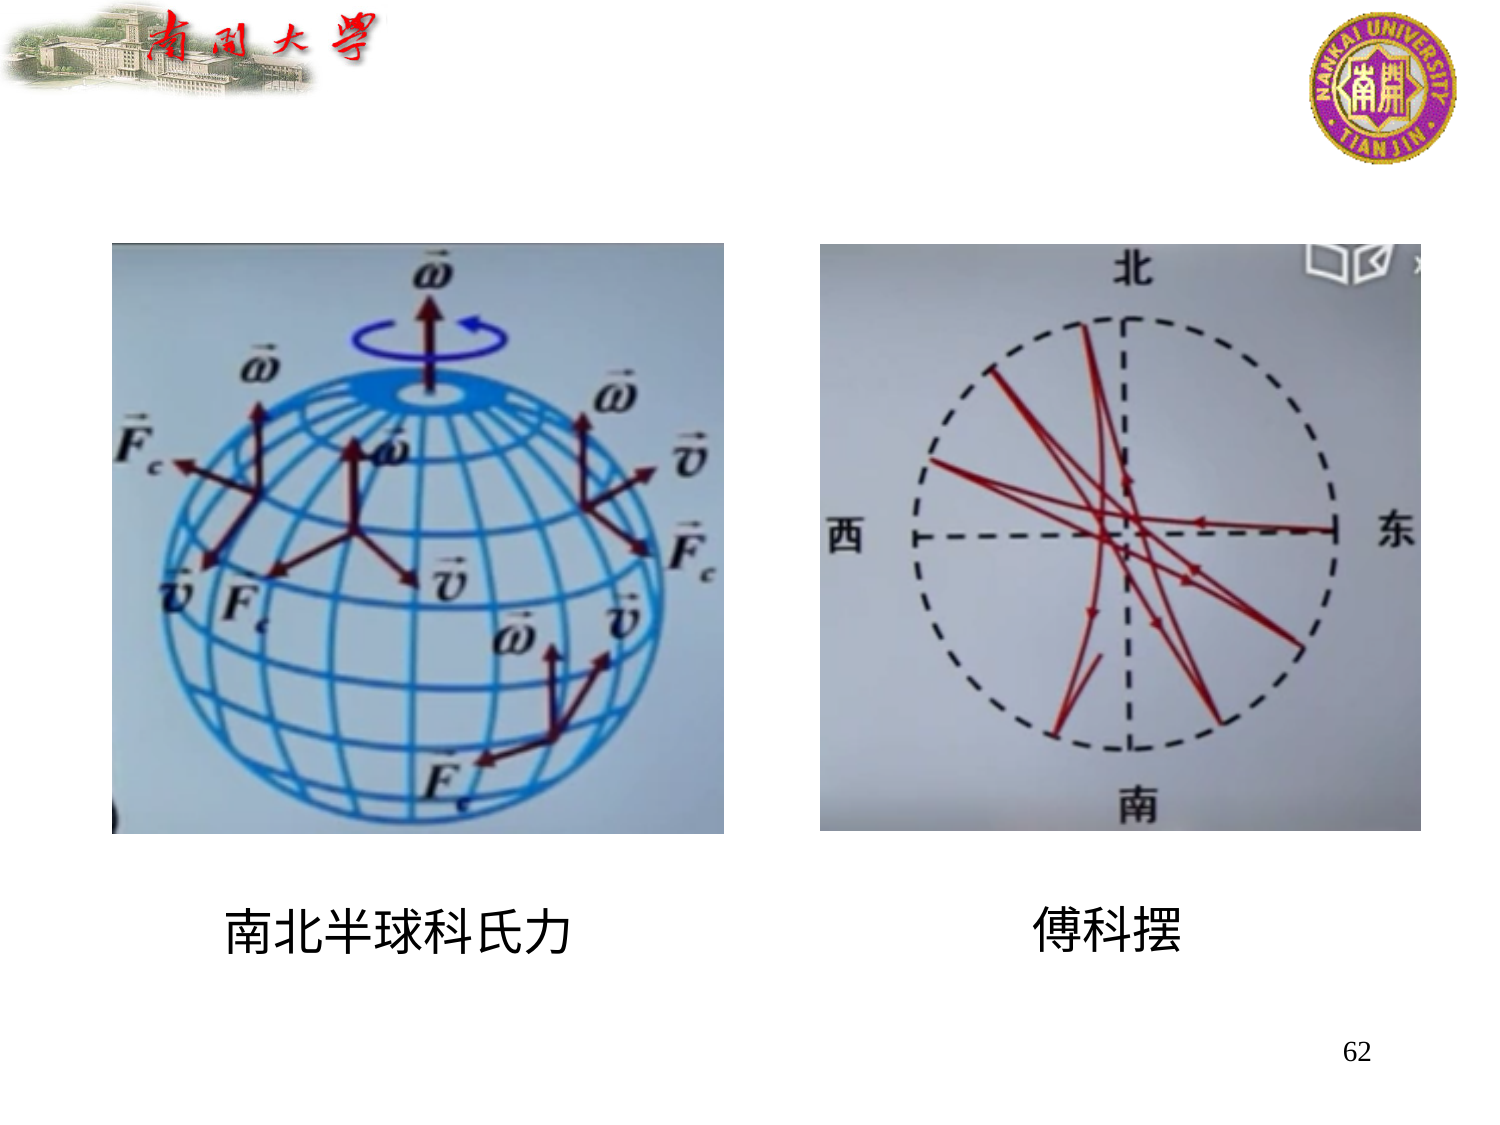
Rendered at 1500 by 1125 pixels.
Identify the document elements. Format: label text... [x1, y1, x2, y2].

slide_number 62 [1074, 1024, 1388, 1101]
picture [1262, 0, 1500, 178]
picture [820, 244, 1422, 832]
picture [0, 0, 388, 100]
text_box 南北半球科氏力 [208, 893, 589, 968]
text_box 傅科摆 [1017, 891, 1197, 967]
picture [111, 243, 724, 834]
